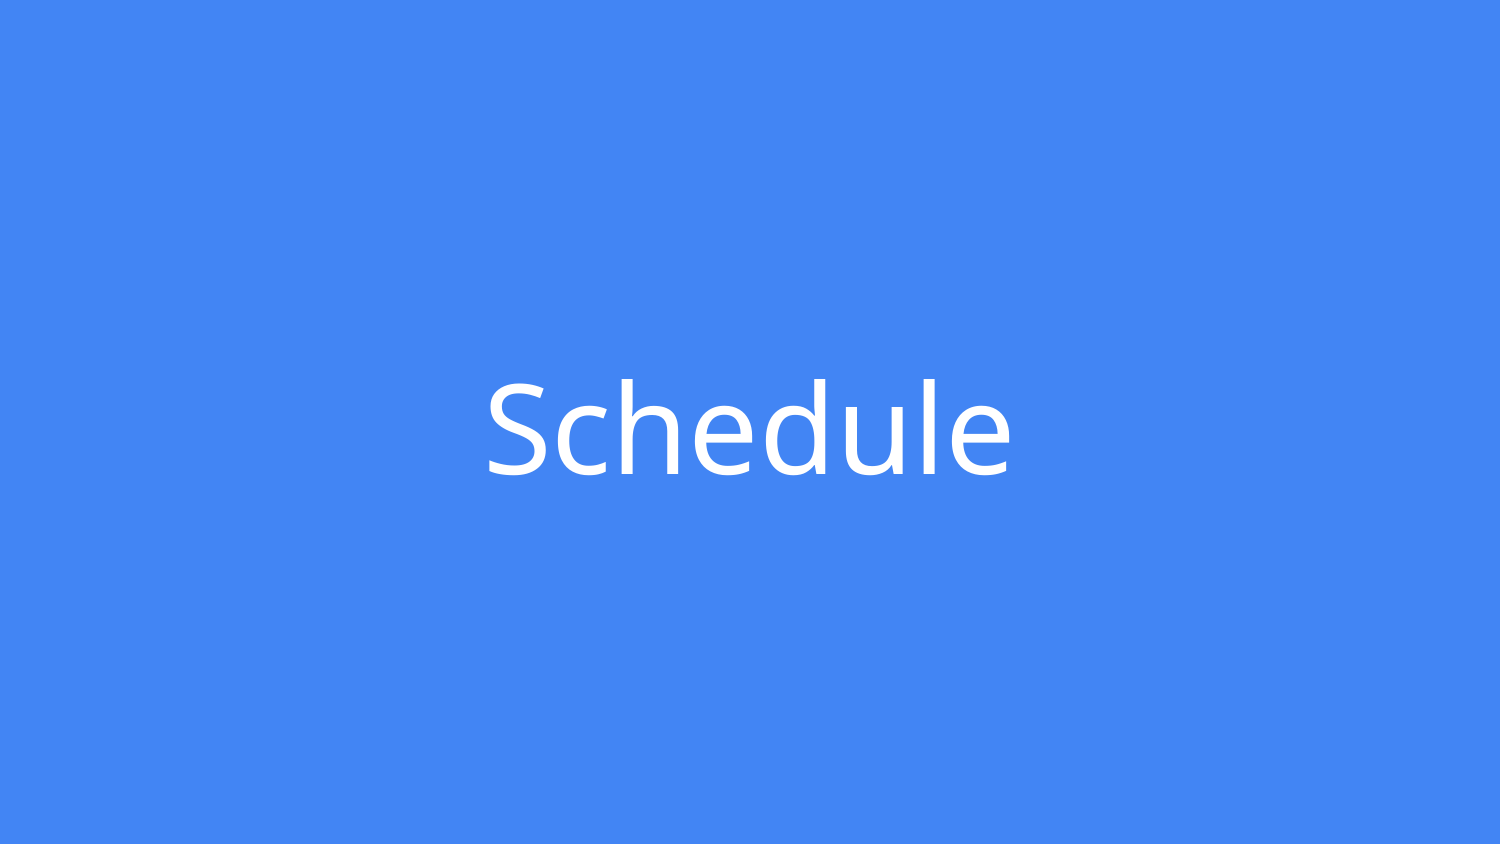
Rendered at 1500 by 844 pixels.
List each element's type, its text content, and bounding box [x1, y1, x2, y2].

title Schedule [406, 328, 1094, 515]
